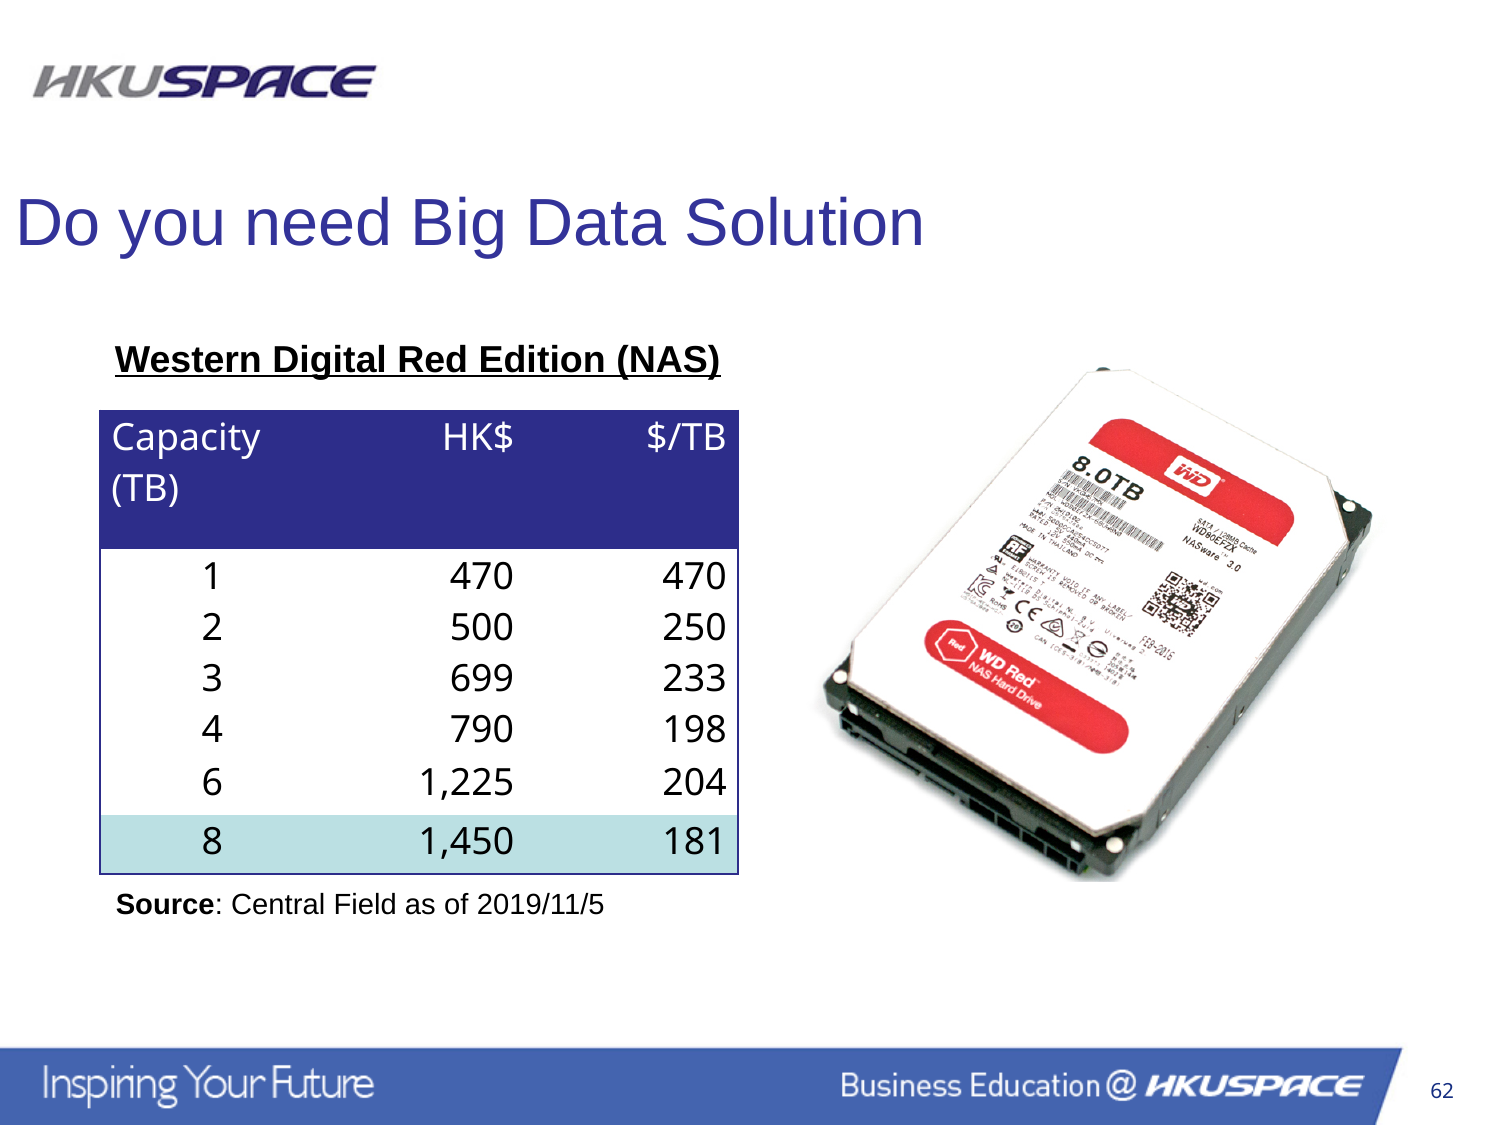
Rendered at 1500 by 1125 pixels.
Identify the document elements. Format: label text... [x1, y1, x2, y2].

title Do you need Big Data Solution [0, 101, 1325, 266]
picture [0, 0, 1500, 1125]
table_cell 790 [324, 703, 526, 756]
table_header $/TB [526, 411, 737, 549]
table_header Capacity (TB) [101, 411, 324, 549]
table_cell 1,225 [324, 756, 526, 815]
table_cell 198 [526, 703, 737, 756]
table_cell 470 [526, 549, 737, 600]
table_cell 181 [526, 815, 737, 873]
slide_number 62 [1415, 1070, 1499, 1125]
text_box Source: Central Field as of 2019/11/5 [101, 878, 621, 928]
table_cell 3 [101, 651, 324, 703]
table_cell 8 [101, 815, 324, 873]
table_cell 2 [101, 600, 324, 651]
table_cell 204 [526, 756, 737, 815]
table_cell 233 [526, 651, 737, 703]
table_cell 6 [101, 756, 324, 815]
table_cell 1 [101, 549, 324, 600]
table_cell 470 [324, 549, 526, 600]
text_box Western Digital Red Edition (NAS) [100, 327, 750, 399]
table_cell 699 [324, 651, 526, 703]
table_cell 4 [101, 703, 324, 756]
table_cell 250 [526, 600, 737, 651]
table_cell 500 [324, 600, 526, 651]
table_cell 1,450 [324, 815, 526, 873]
table_header HK$ [324, 411, 526, 549]
